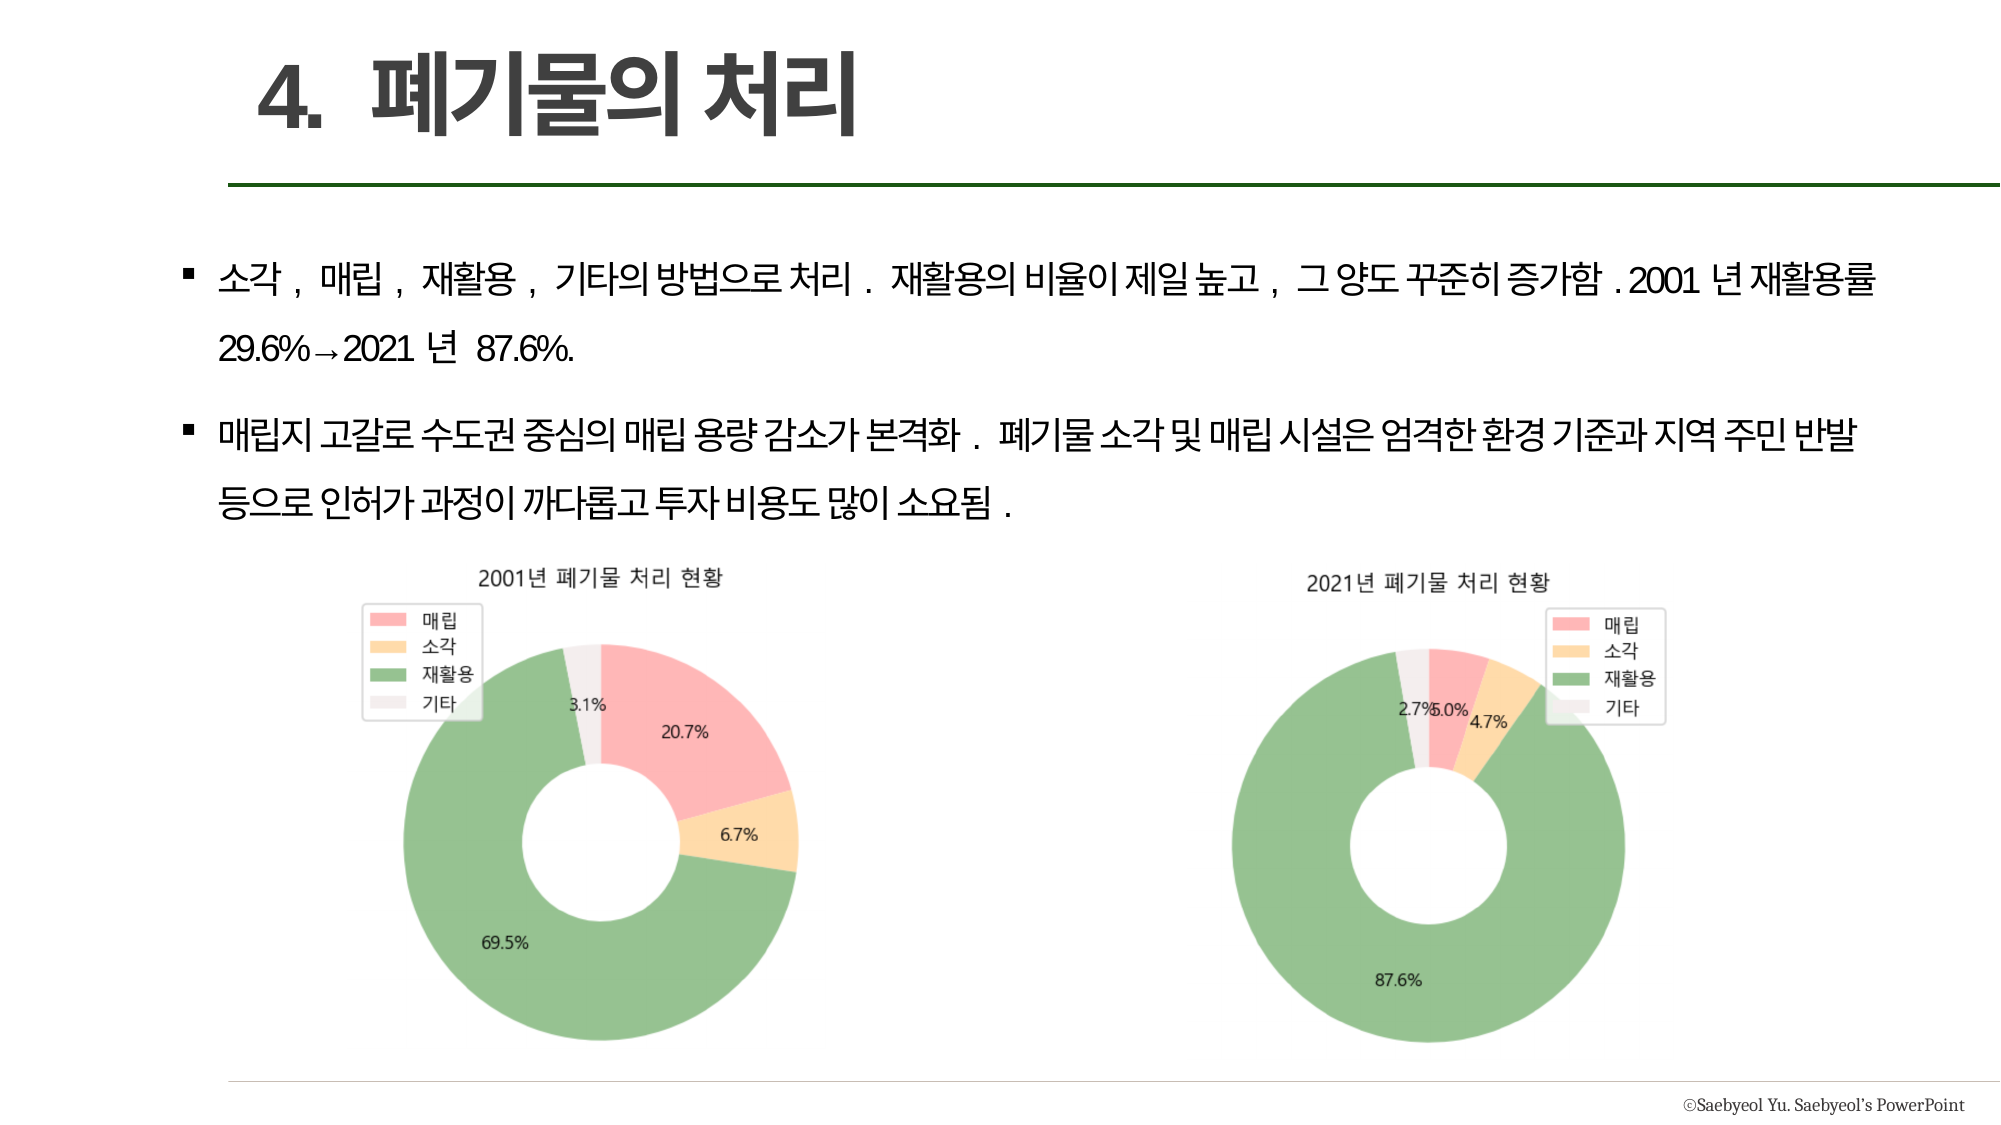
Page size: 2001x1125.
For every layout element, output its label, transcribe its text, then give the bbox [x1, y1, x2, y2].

picture [1187, 563, 1674, 1060]
text_box 소각, 매립, 재활용, 기타의 방법으로 처리. 재활용의 비율이 제일 높고, 그 양도 꾸준히 증가함. 2001년 재활용률 29.6%→2021년 87.6%. 매립지 고갈로 수도권 중심의 매립 용량 감소가 본격화. 폐기물 소각 및 매립 시설은 엄격한 환경 기준과 지역 주민 반발 등으로 인허가 과정이 까다롭고 투자 비용도 많이 소요됨. [165, 226, 1907, 543]
text_box 4. 폐기물의 처리 [243, 29, 880, 155]
picture [347, 563, 826, 1049]
